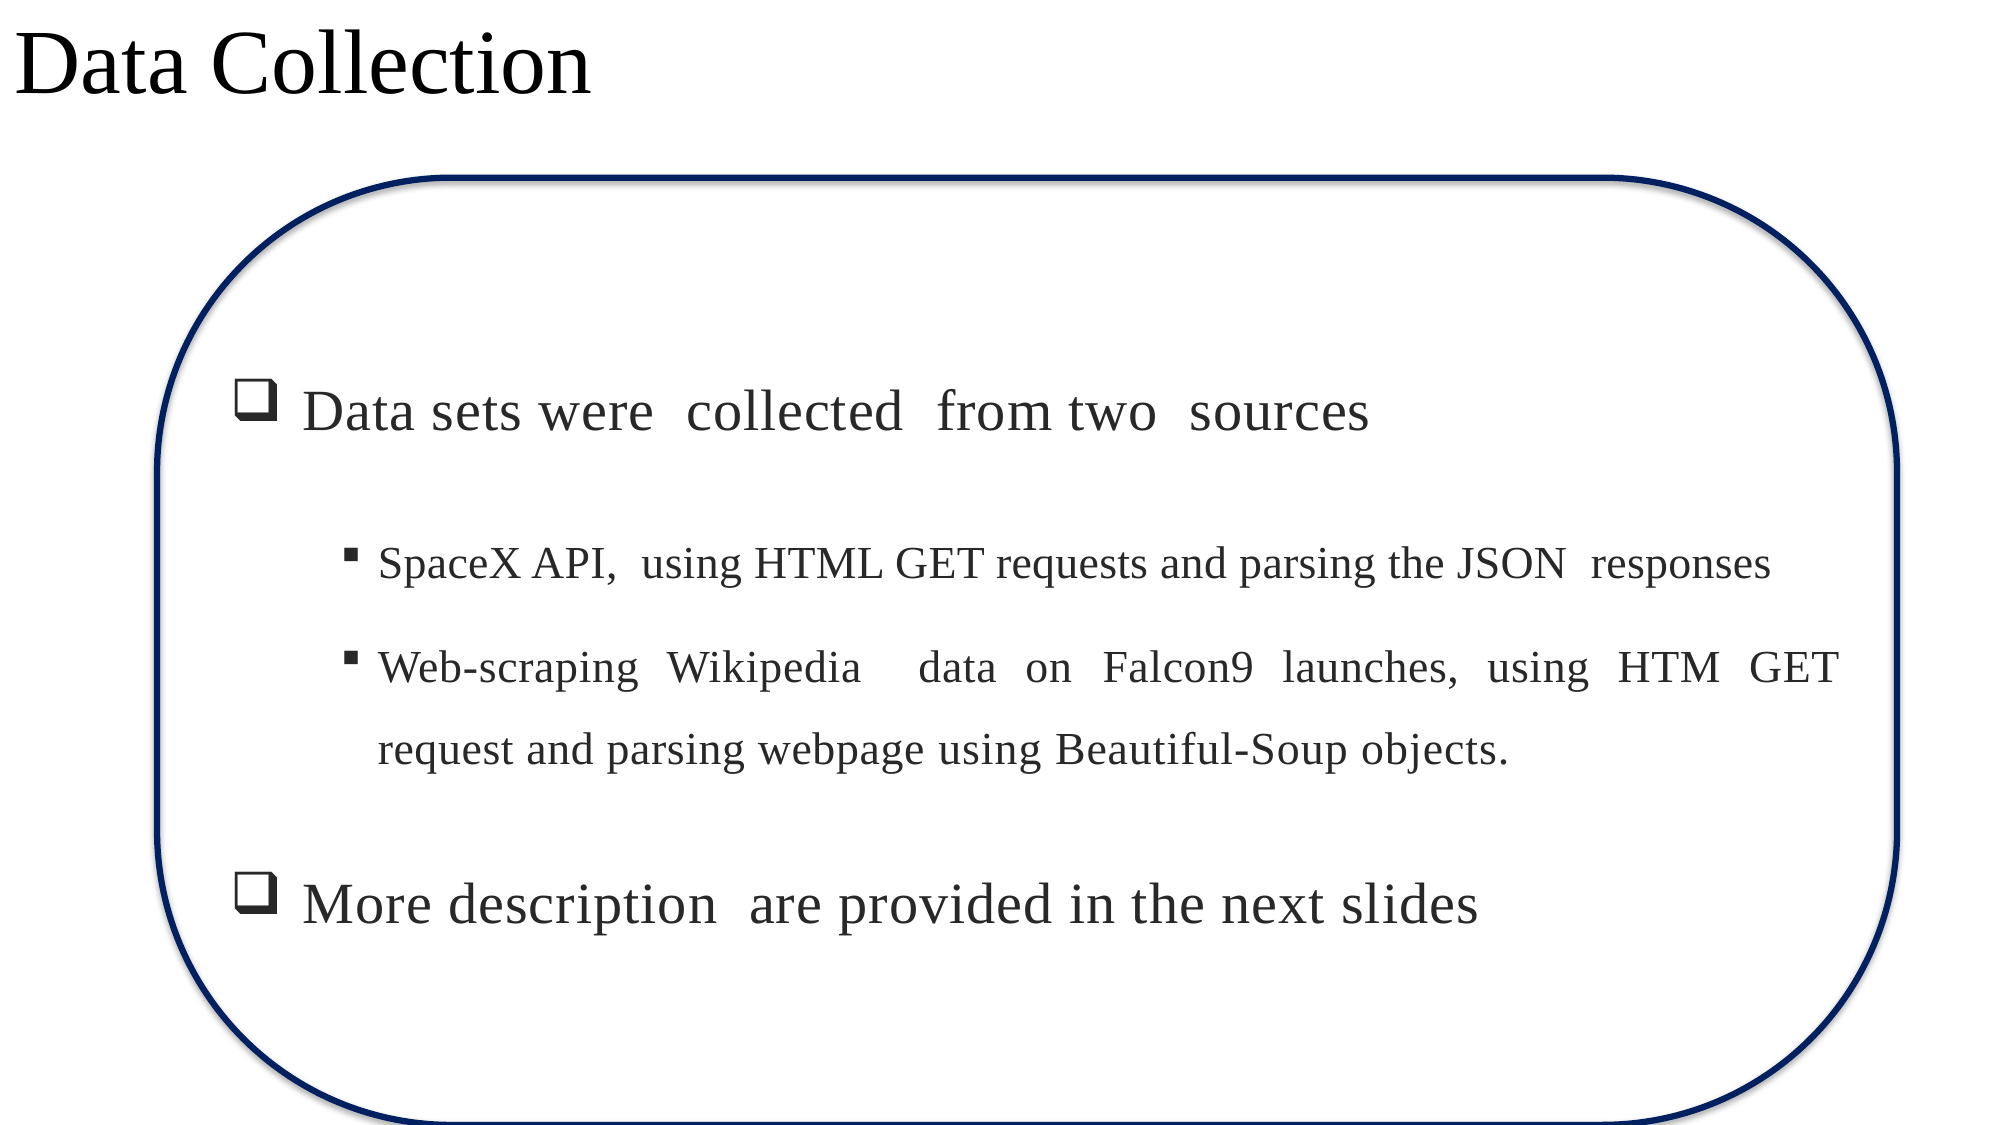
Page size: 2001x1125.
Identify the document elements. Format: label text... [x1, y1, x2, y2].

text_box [156, 177, 1898, 1125]
title Data Collection [0, 5, 2000, 122]
